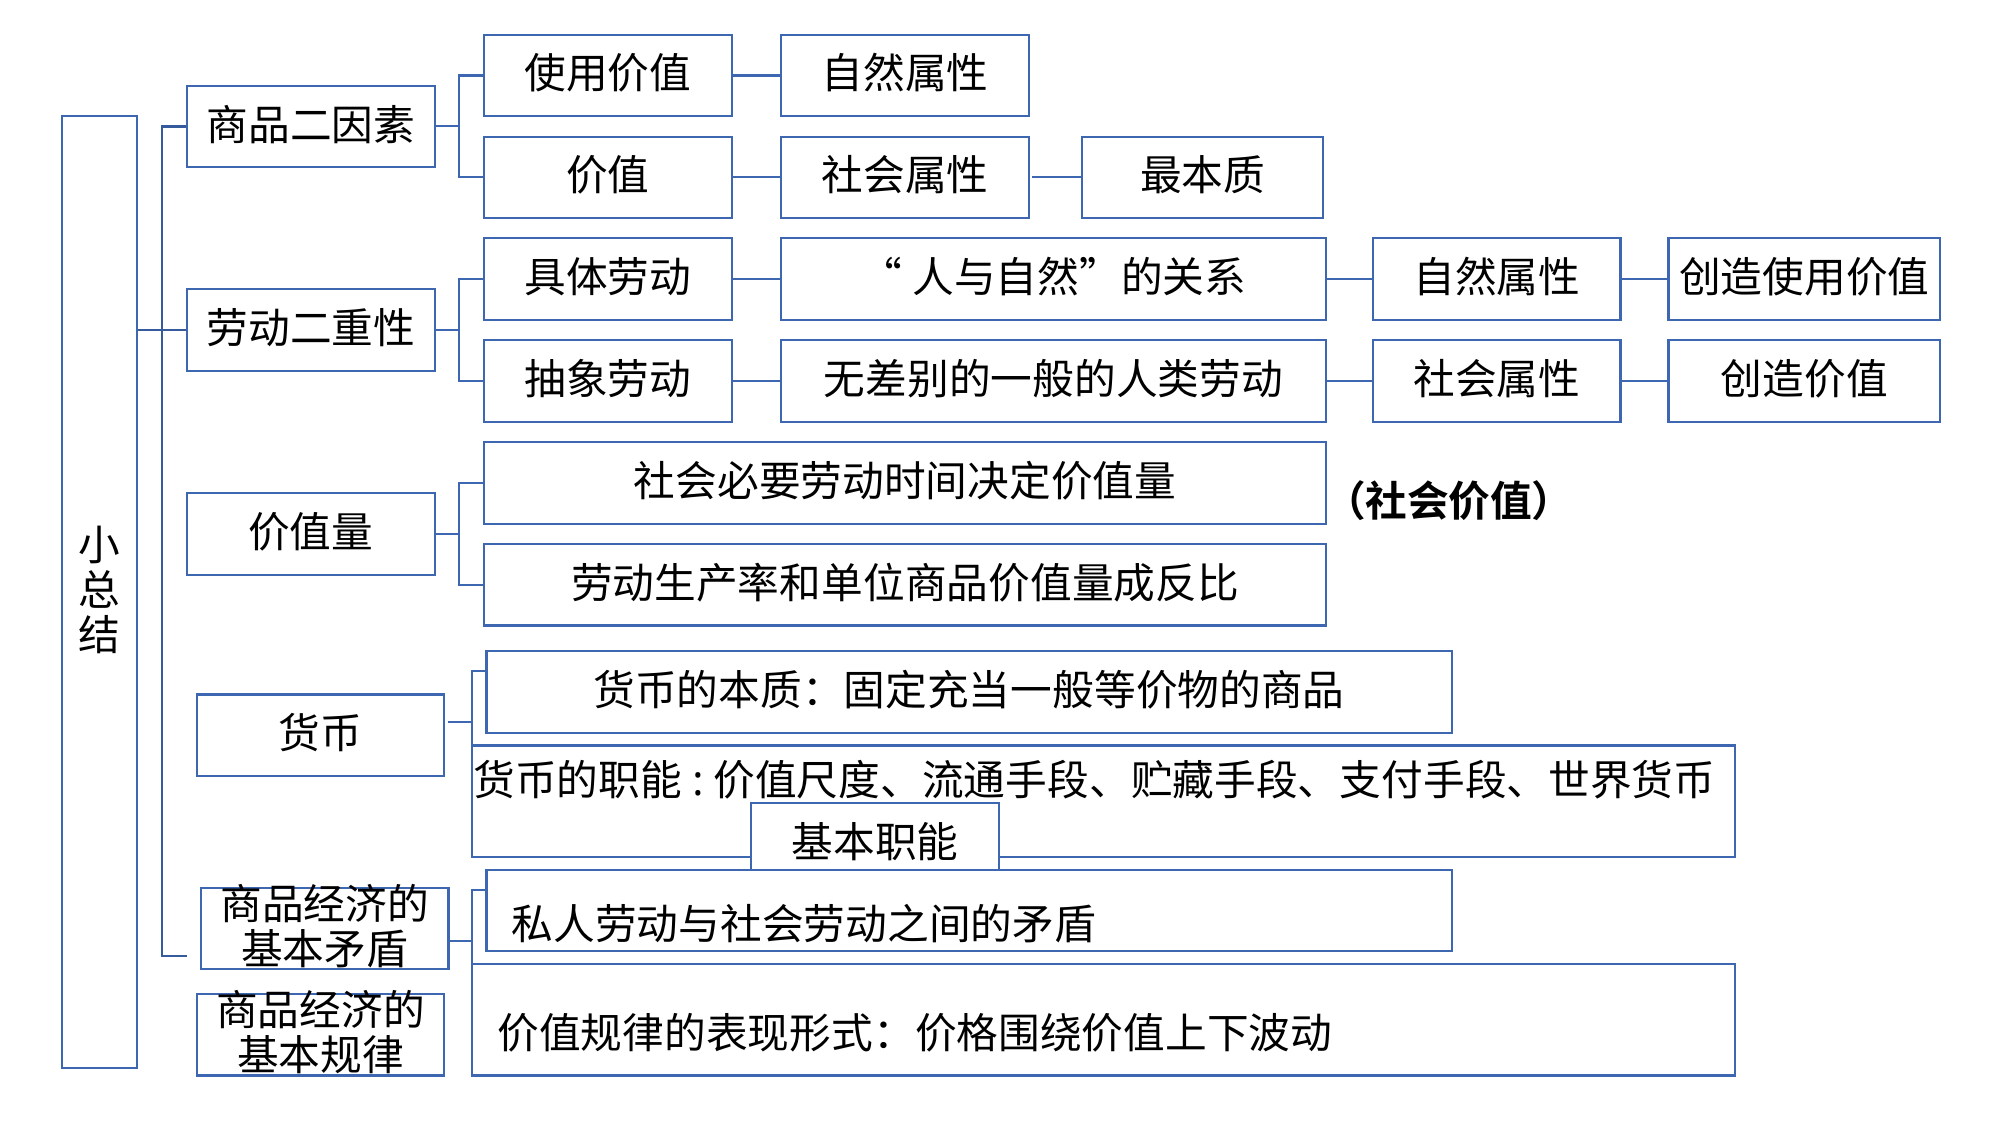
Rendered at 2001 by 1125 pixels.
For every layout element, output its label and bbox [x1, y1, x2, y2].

text_box [61, 34, 1941, 1068]
